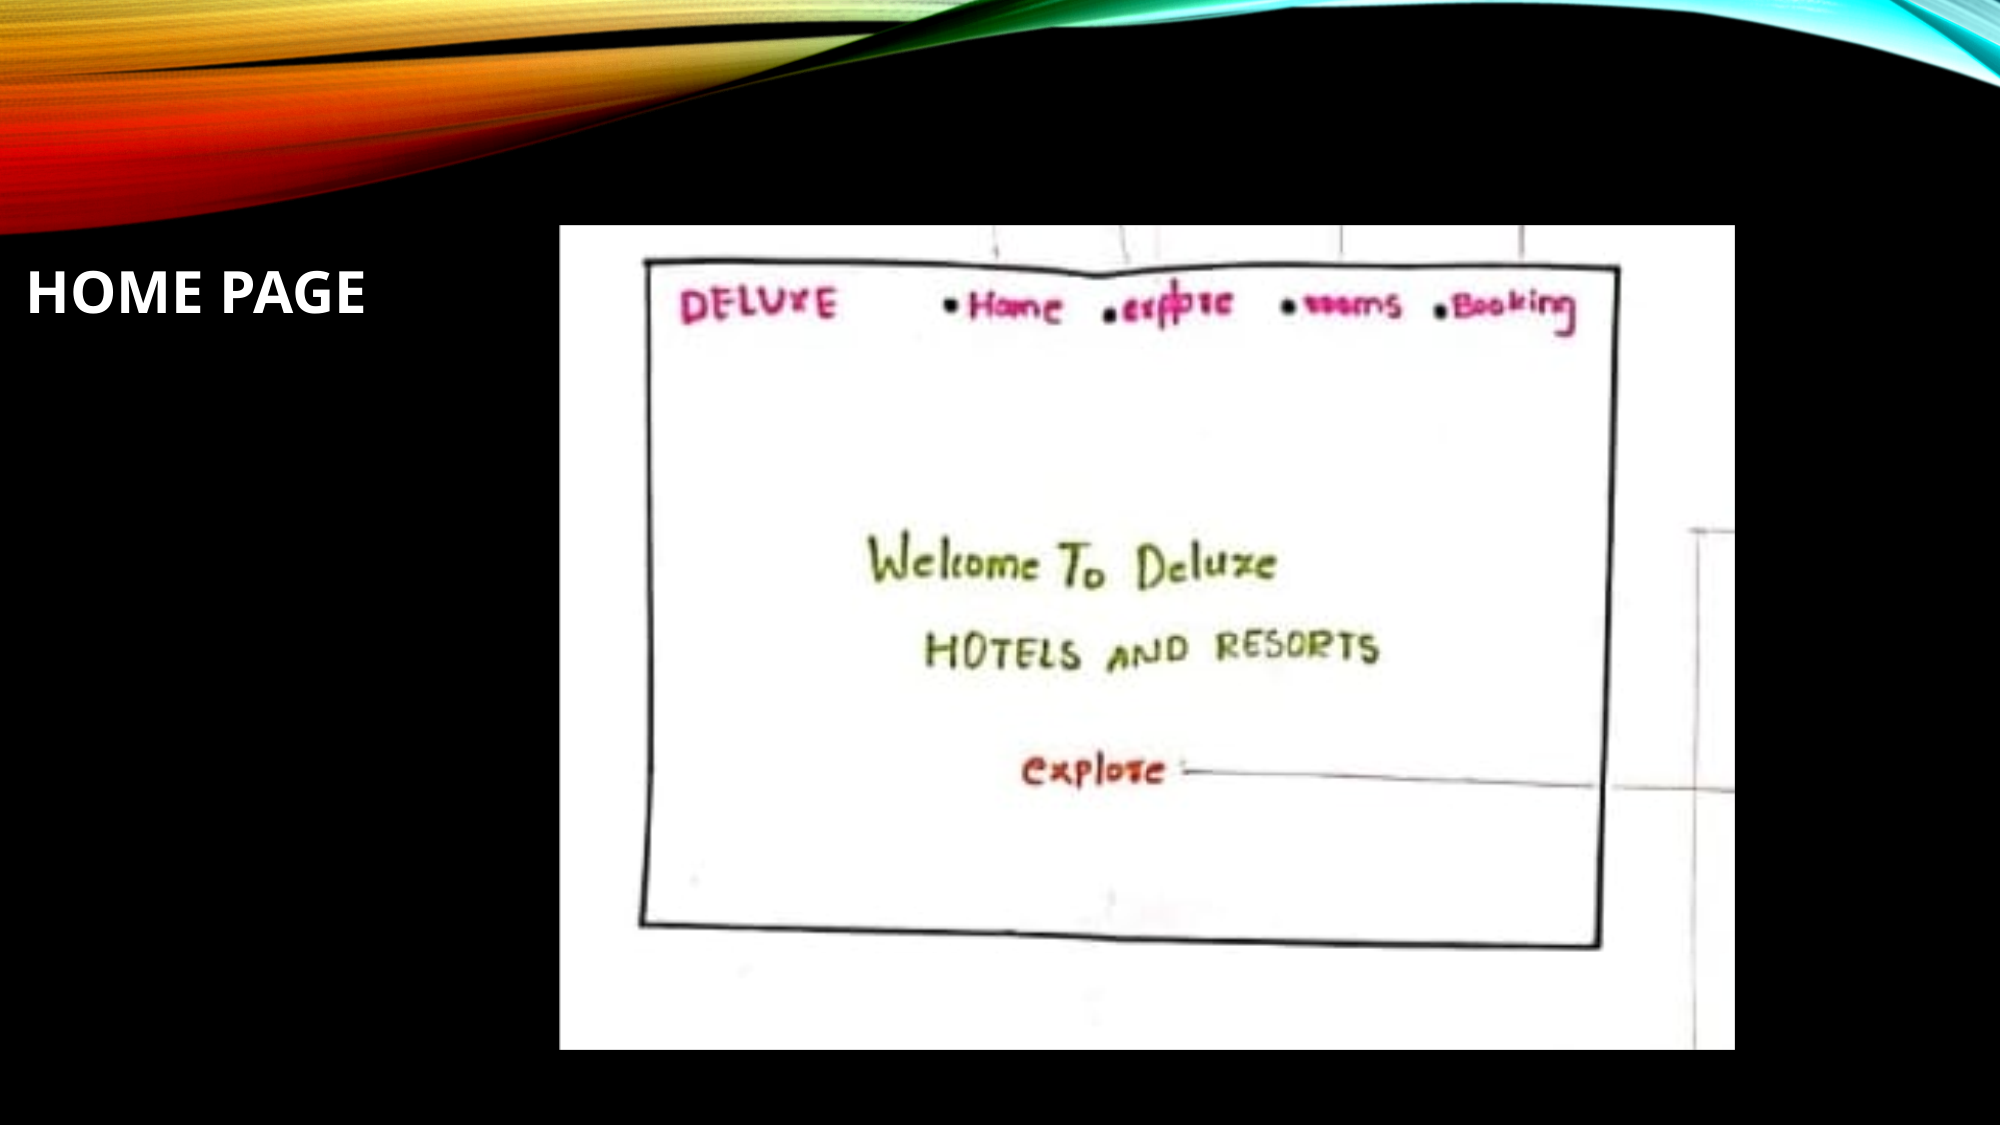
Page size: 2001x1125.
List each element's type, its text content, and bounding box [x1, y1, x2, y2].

picture [0, 0, 2000, 1125]
title Home page [10, 224, 734, 365]
